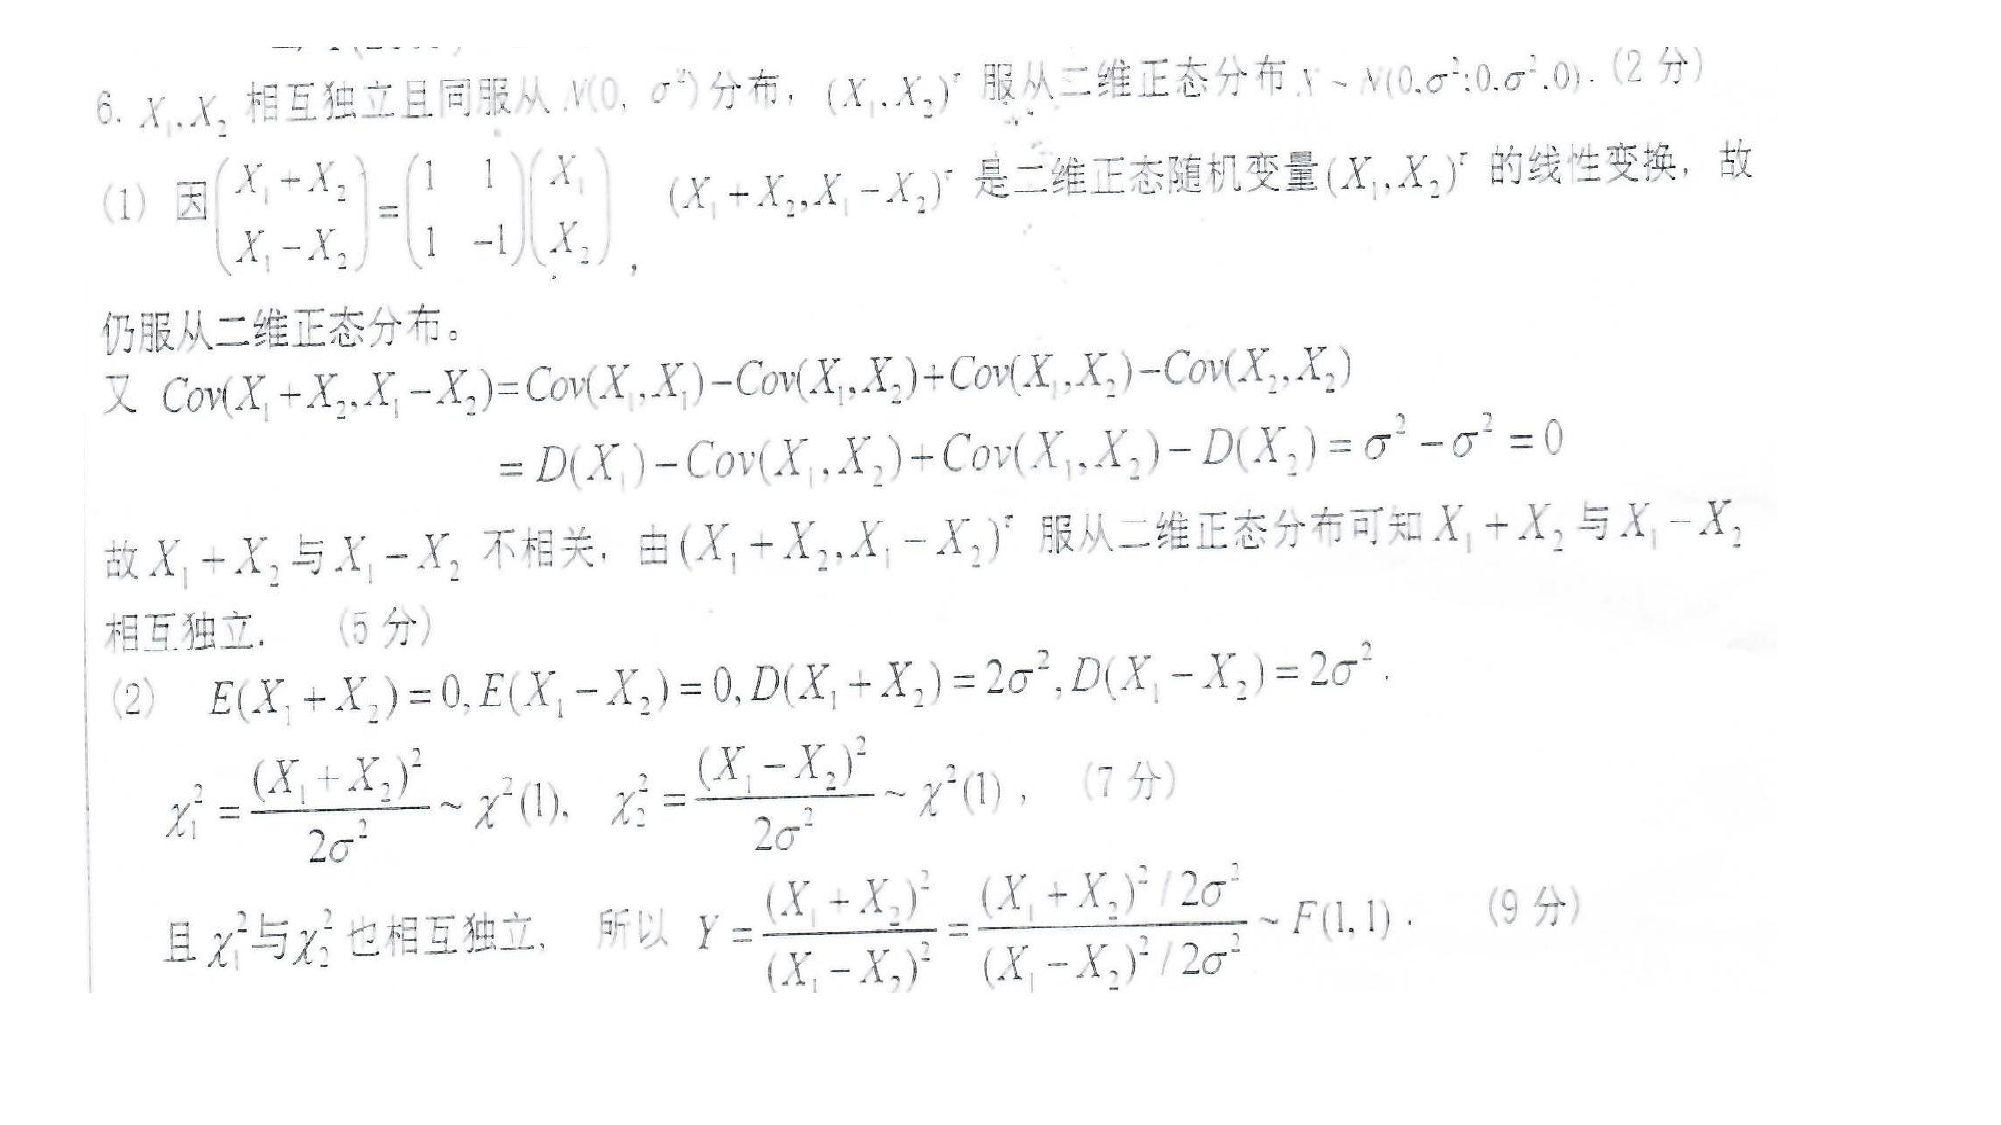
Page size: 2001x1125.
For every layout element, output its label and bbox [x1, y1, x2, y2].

picture [84, 47, 1777, 993]
